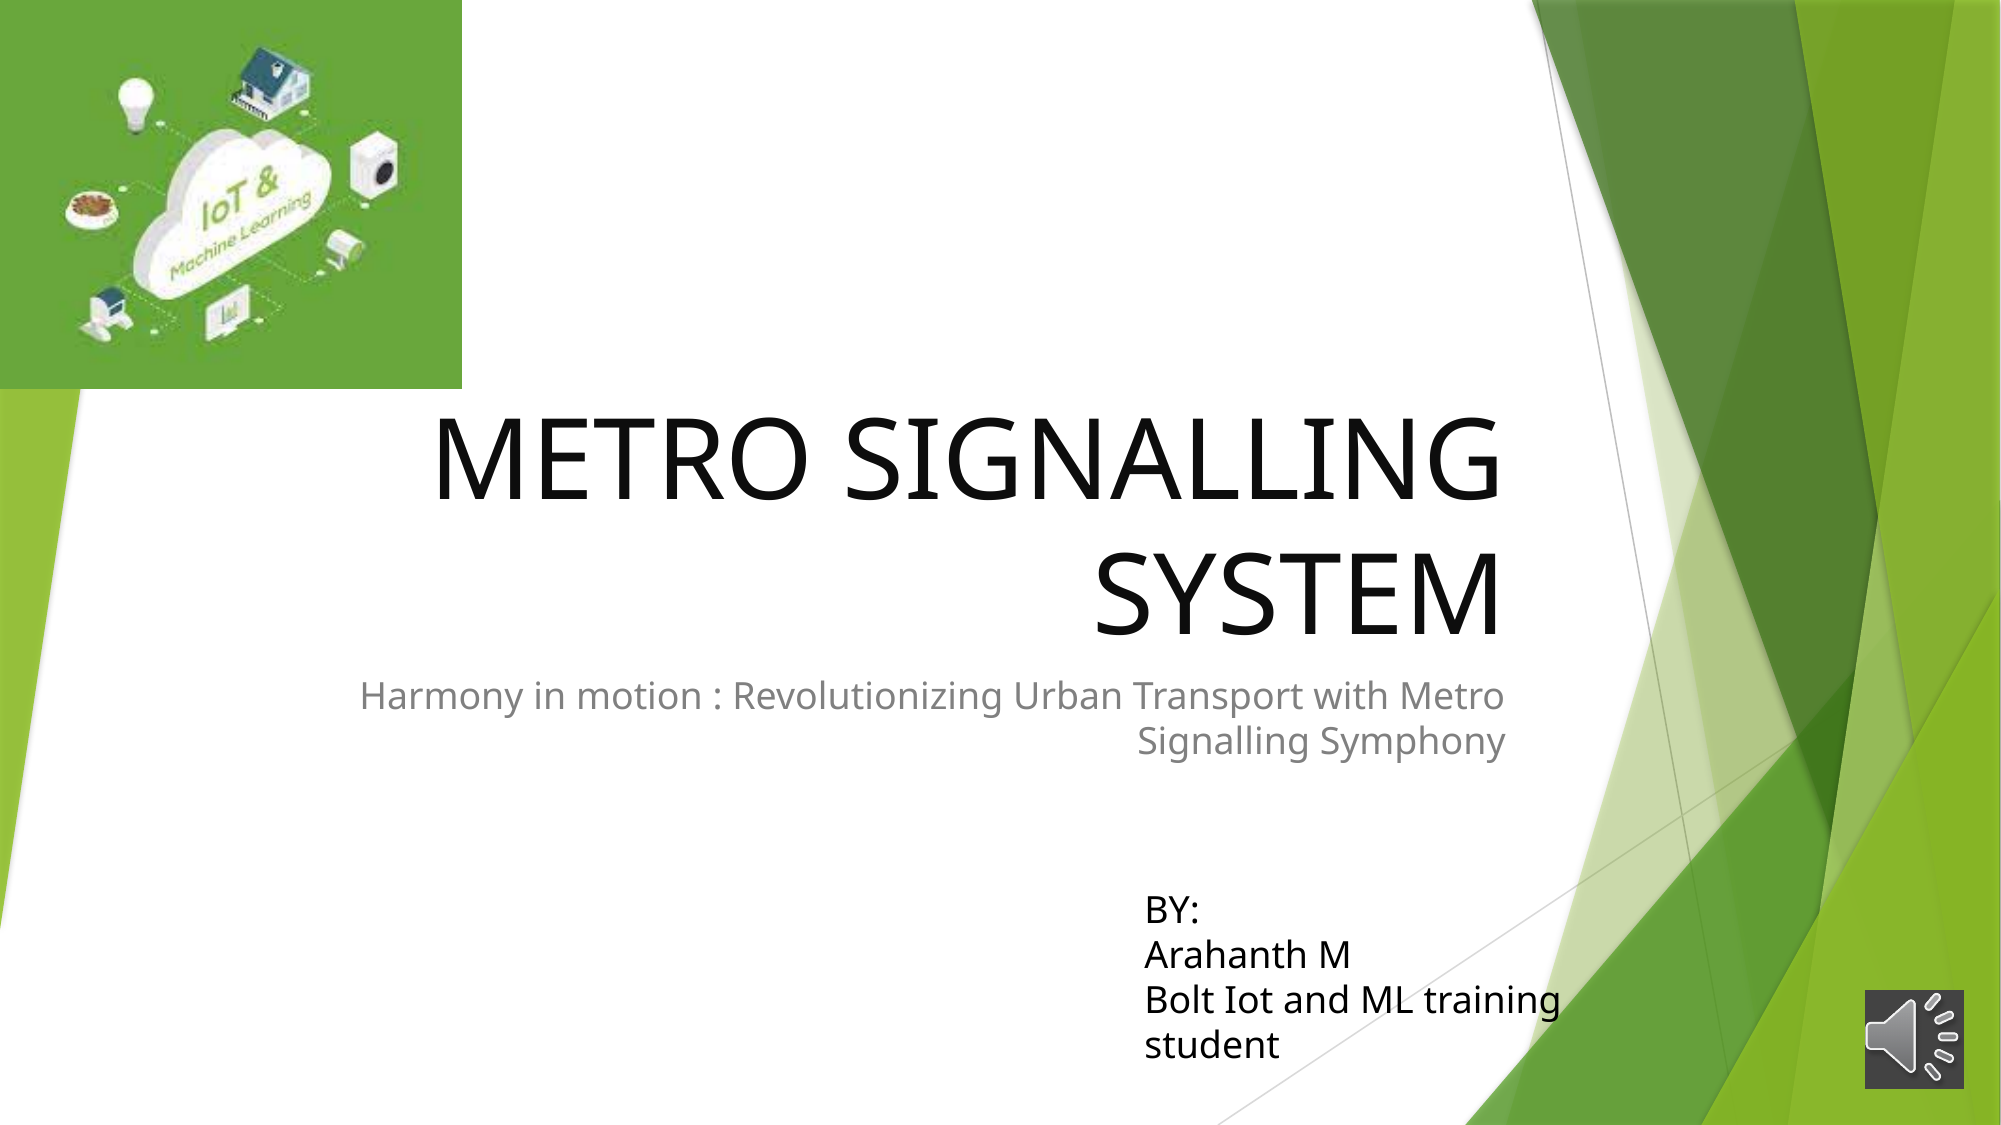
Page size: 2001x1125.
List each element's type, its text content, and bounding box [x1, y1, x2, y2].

subtitle Harmony in motion : Revolutionizing Urban Transport with Metro Signalling Symphony [247, 664, 1522, 845]
picture [1864, 989, 1966, 1091]
picture [0, 0, 463, 389]
title METRO SIGNALLING SYSTEM [247, 394, 1522, 664]
text_box BY: Arahanth M Bolt Iot and ML training student [1129, 878, 1669, 1074]
